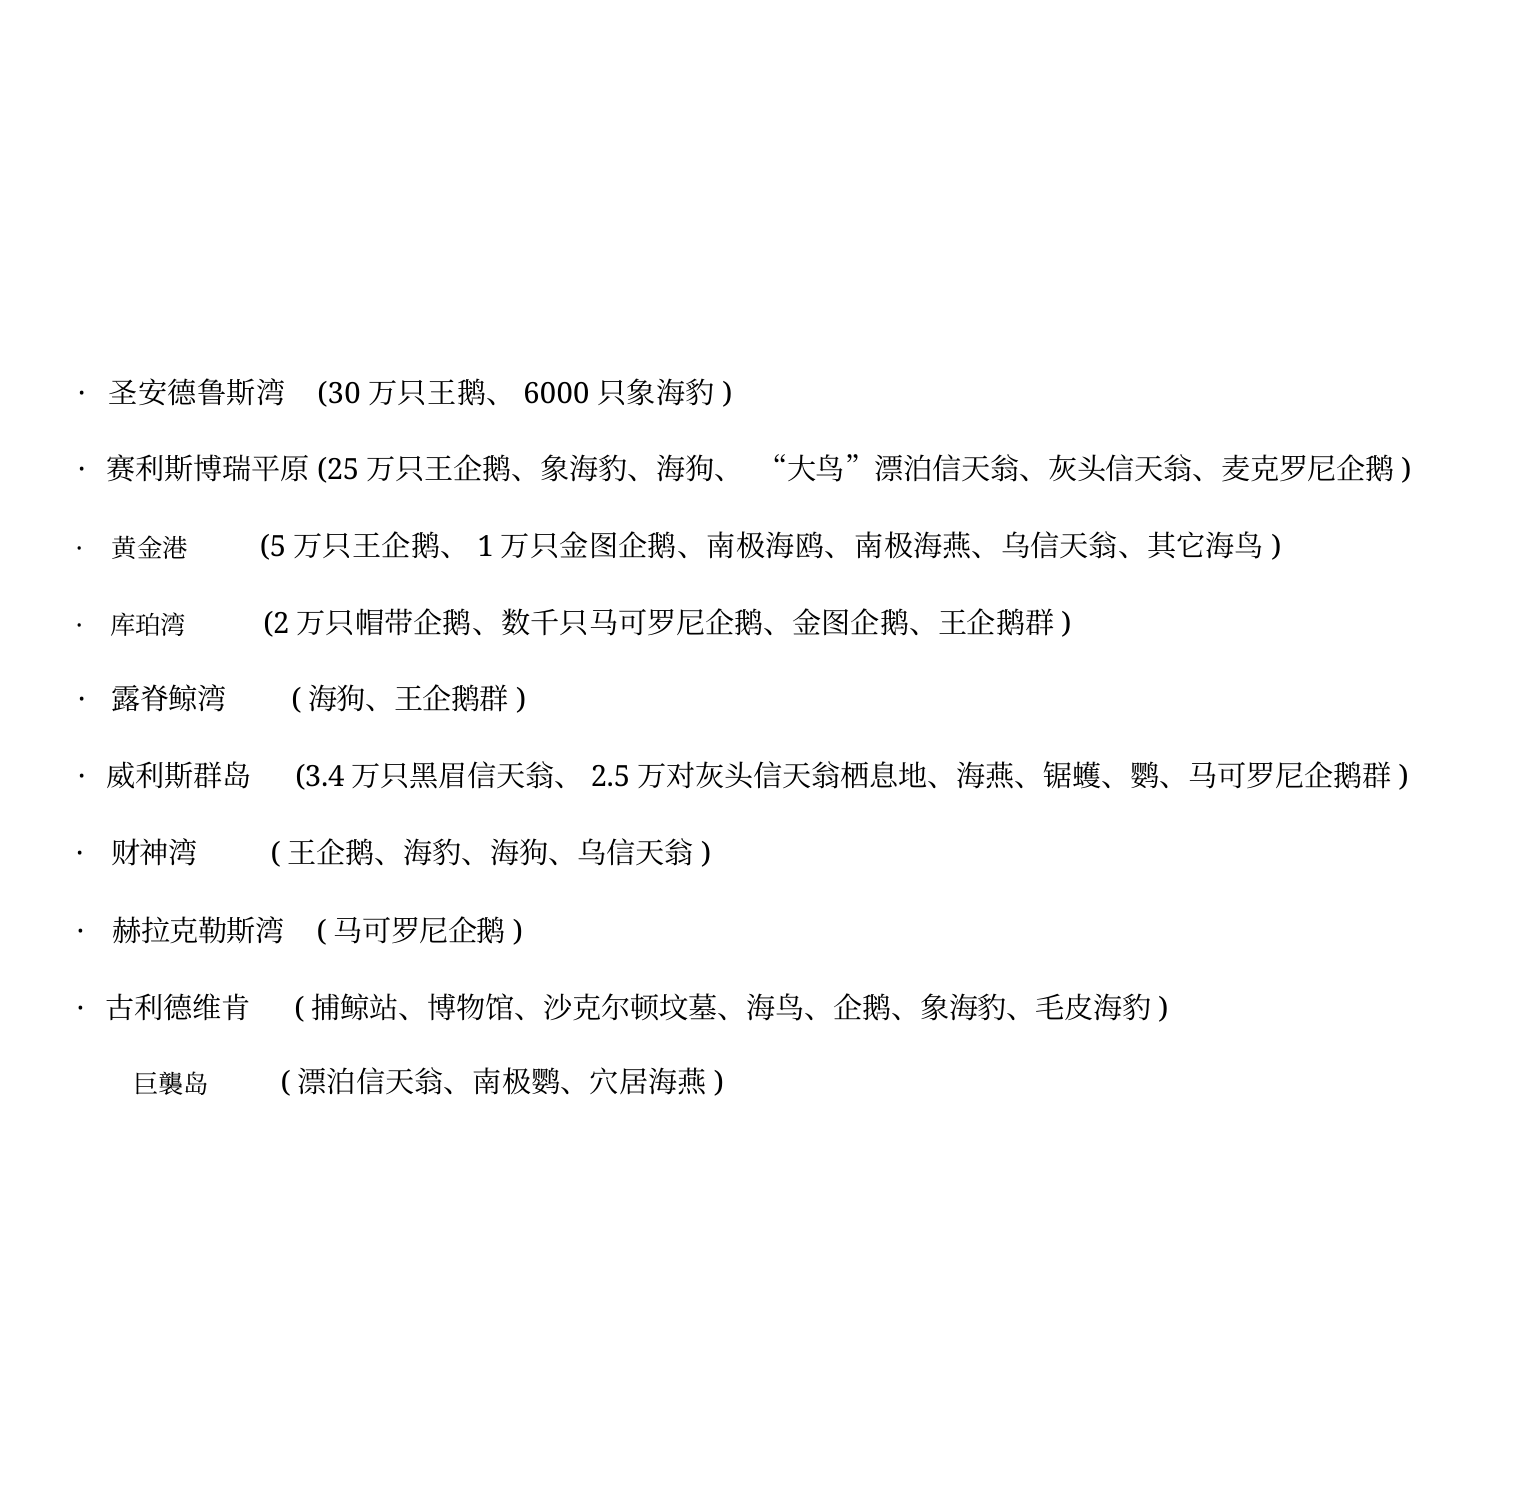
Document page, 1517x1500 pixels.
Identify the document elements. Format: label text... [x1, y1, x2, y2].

text_box · 圣安德鲁斯湾 (30万只王鹅、6000只象海豹) · 赛利斯博瑞平原(25万只王企鹅、象海豹、海狗、 “大鸟”漂泊信天翁、灰头信天翁、麦克罗尼企鹅) · 黄金港 (5万只王企鹅、1万只金图企鹅、南极海鸥、南极海燕、乌信天翁、其它海鸟) · 库珀湾 (2万只帽带企鹅、数千只马可罗尼企鹅、金图企鹅、王企鹅群) · 露脊鲸湾 (海狗、王企鹅群) · 威利斯群岛 (3.4万只黑眉信天翁、2.5万对灰头信天翁栖息地、海燕、锯蠖、鹦、马可罗尼企鹅群) · 财神湾 (王企鹅、海豹、海狗、乌信天翁) · 赫拉克勒斯湾 (马可罗尼企鹅) · 古利德维肯 (捕鲸站、博物馆、沙克尔顿坟墓、海鸟、企鹅、象海豹、毛皮海豹) 巨襲岛 (漂泊信天翁、南极鹦、穴居海燕) [73, 374, 1457, 1105]
